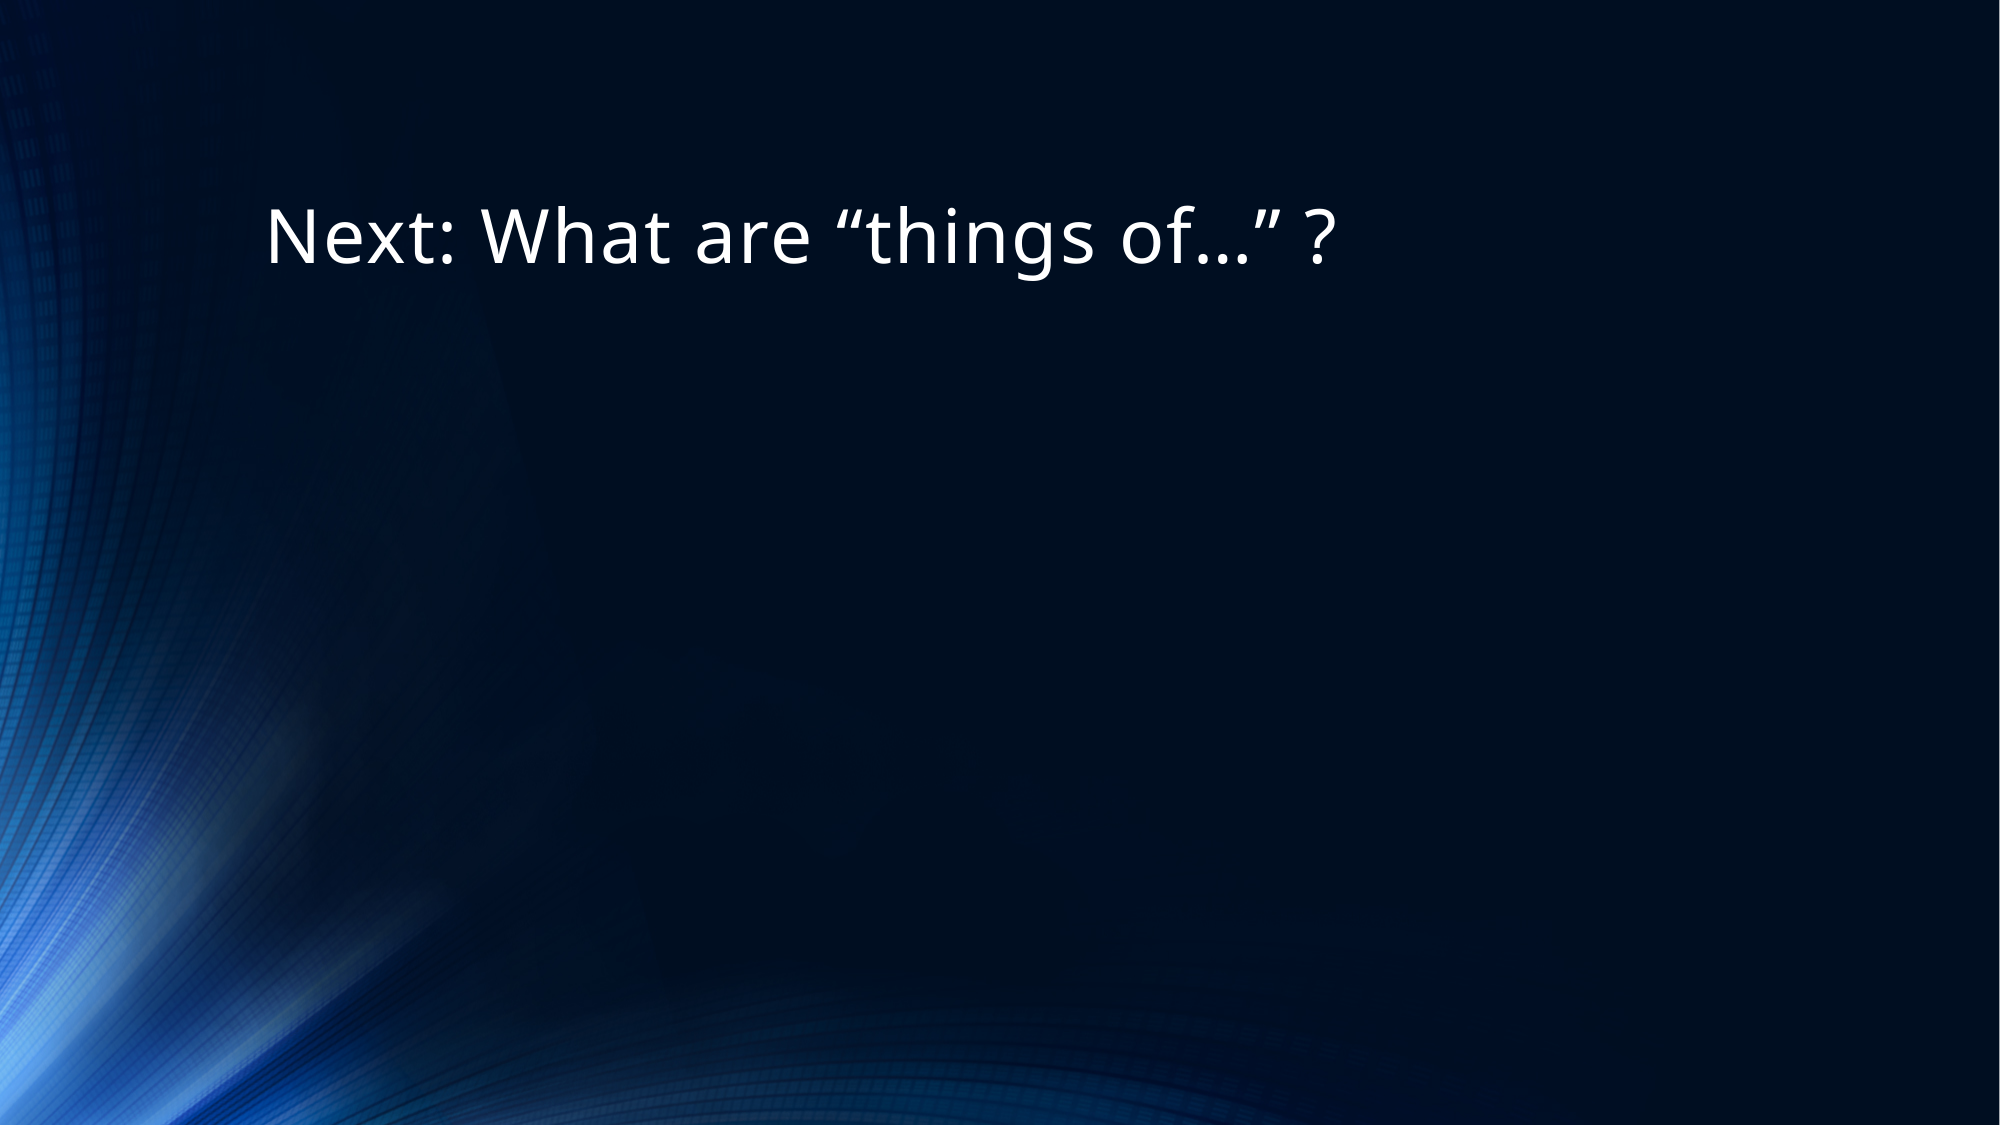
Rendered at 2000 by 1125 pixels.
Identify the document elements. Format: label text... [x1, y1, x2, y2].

title Next: What are “things of…” ? [249, 62, 1750, 288]
picture [0, 0, 2000, 1125]
